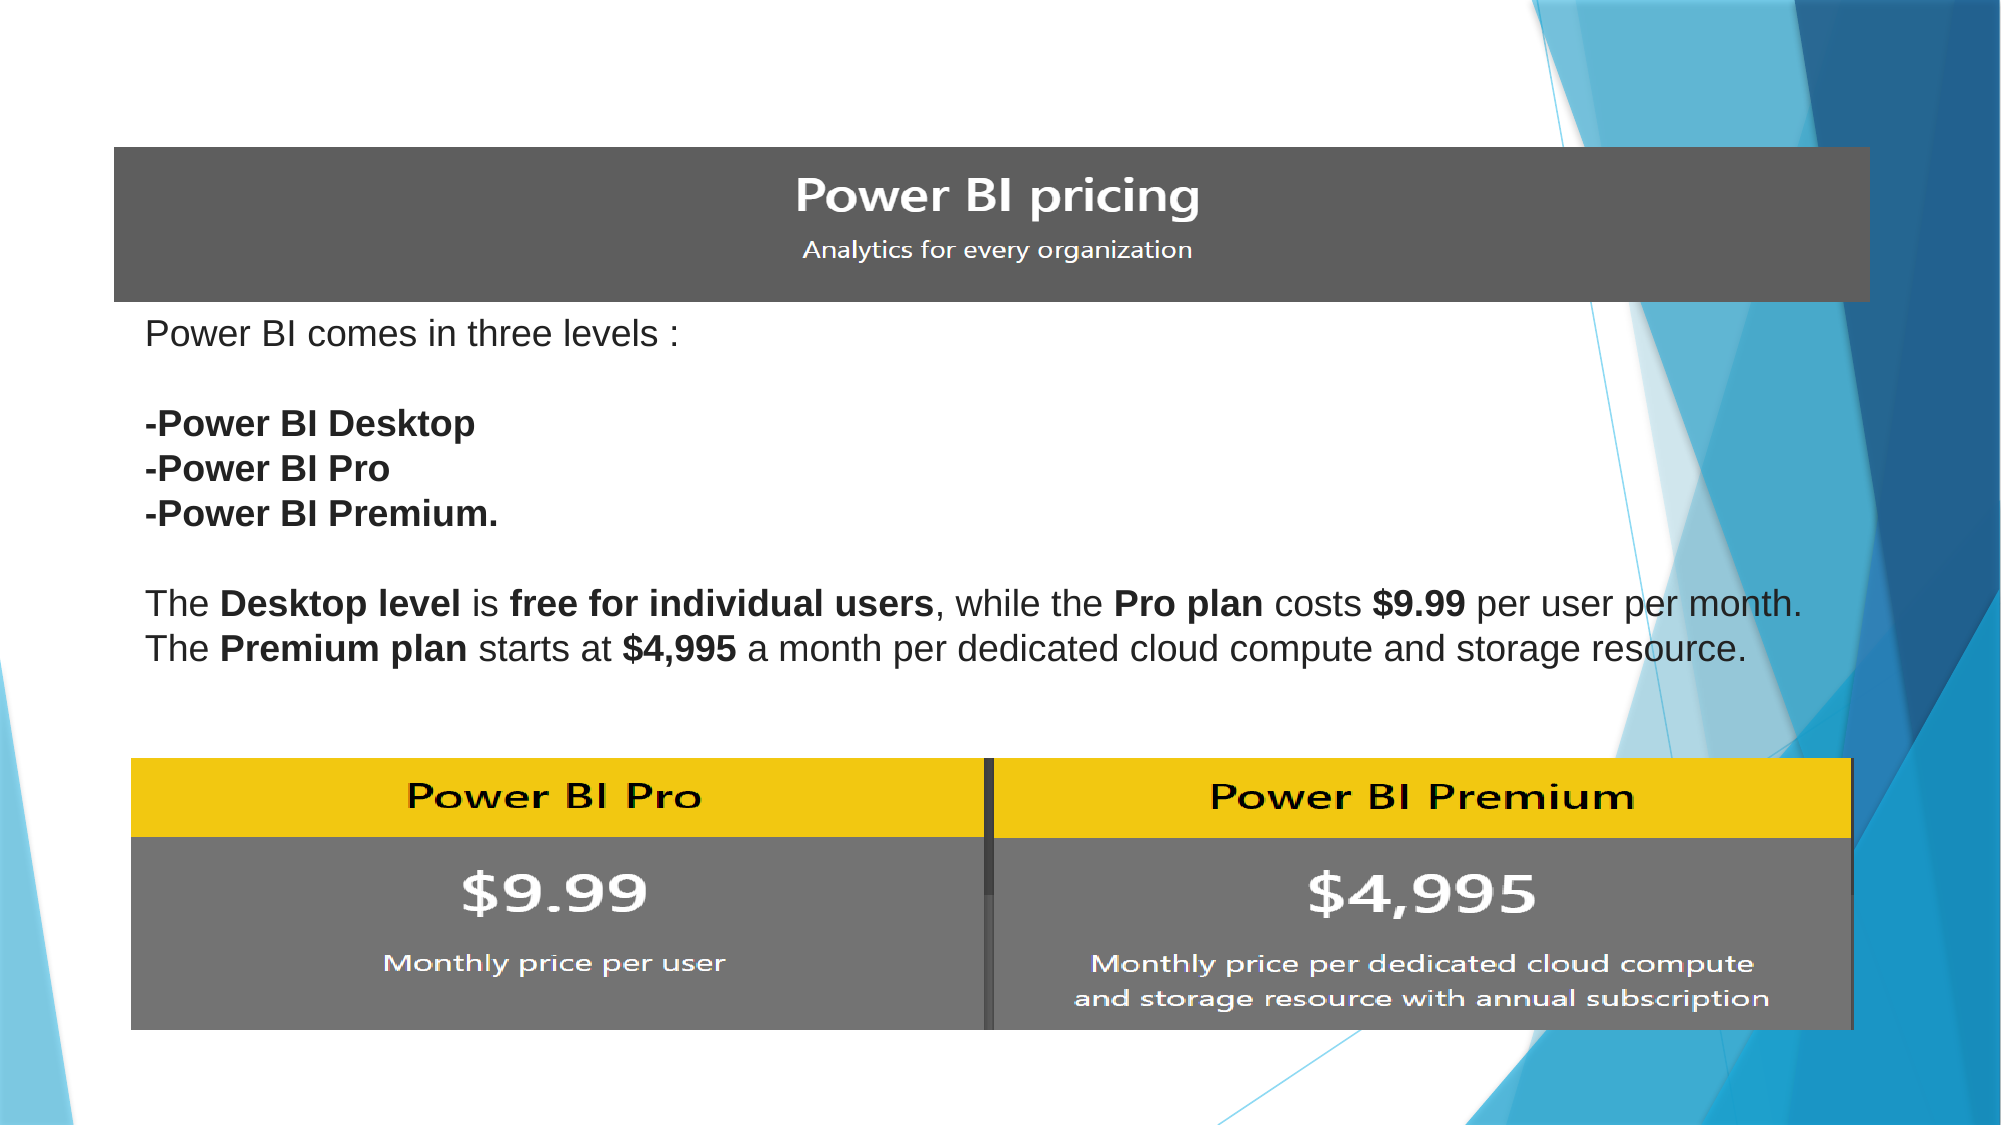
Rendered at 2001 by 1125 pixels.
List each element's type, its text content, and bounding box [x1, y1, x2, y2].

picture [131, 757, 1854, 1031]
text_box Power BI comes in three levels : -Power BI Desktop -Power BI Pro -Power BI Premium. The Desktop level is free for individual users, while the Pro plan costs $9.99 per user per month. The Premium plan starts at $4,995 a month per dedicated cloud compute and storage resource. [130, 301, 1885, 677]
picture [114, 147, 1871, 303]
